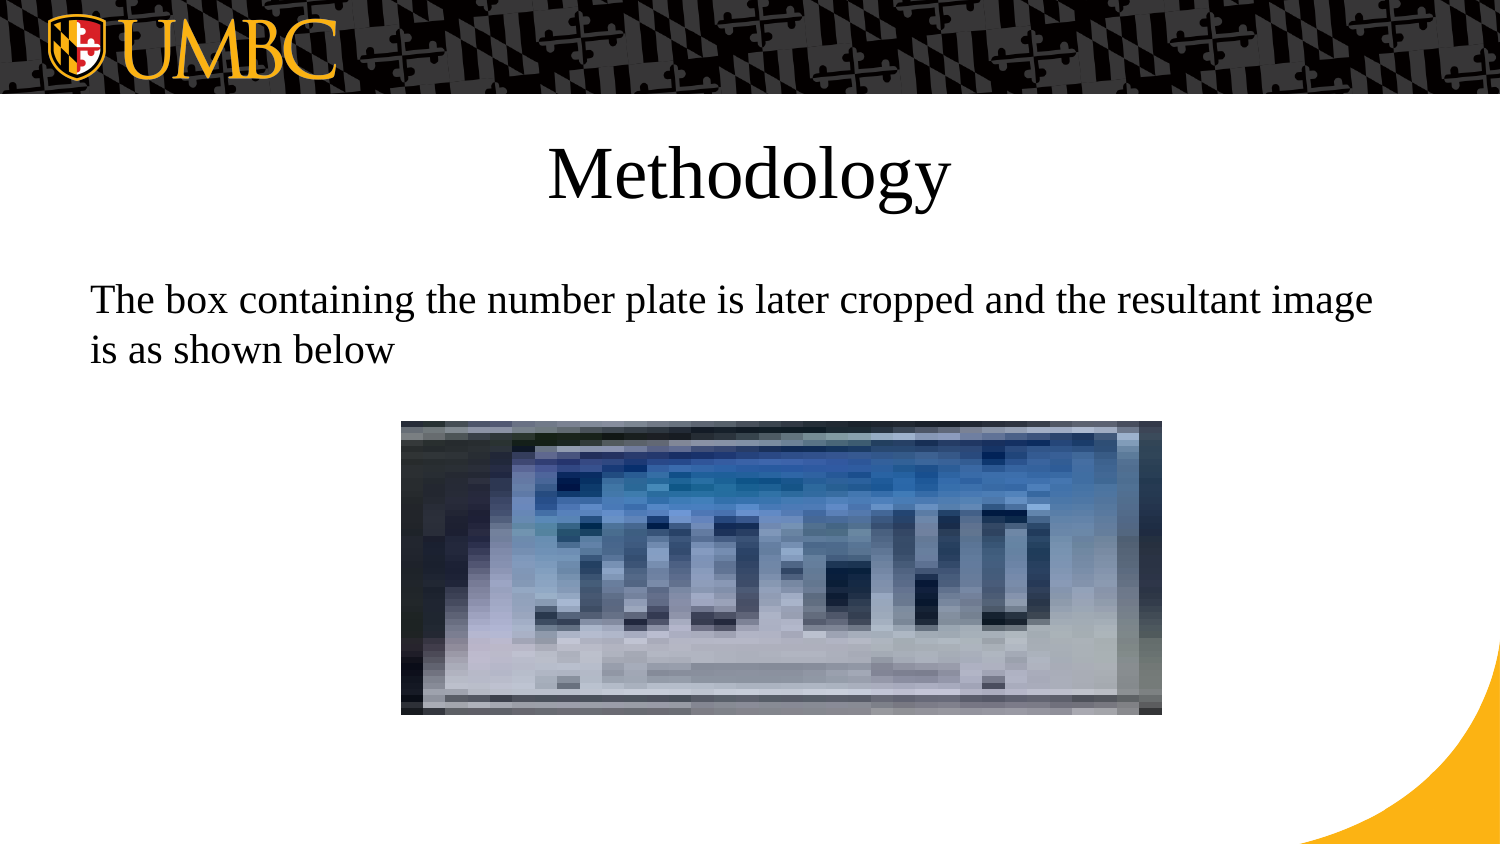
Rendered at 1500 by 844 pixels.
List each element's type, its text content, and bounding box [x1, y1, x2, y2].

title Methodology [75, 115, 1425, 221]
picture [0, 0, 1500, 94]
picture [401, 421, 1162, 715]
list The box containing the number plate is later cropped and the resultant image is as shown below [75, 264, 1425, 754]
picture [1299, 639, 1500, 844]
